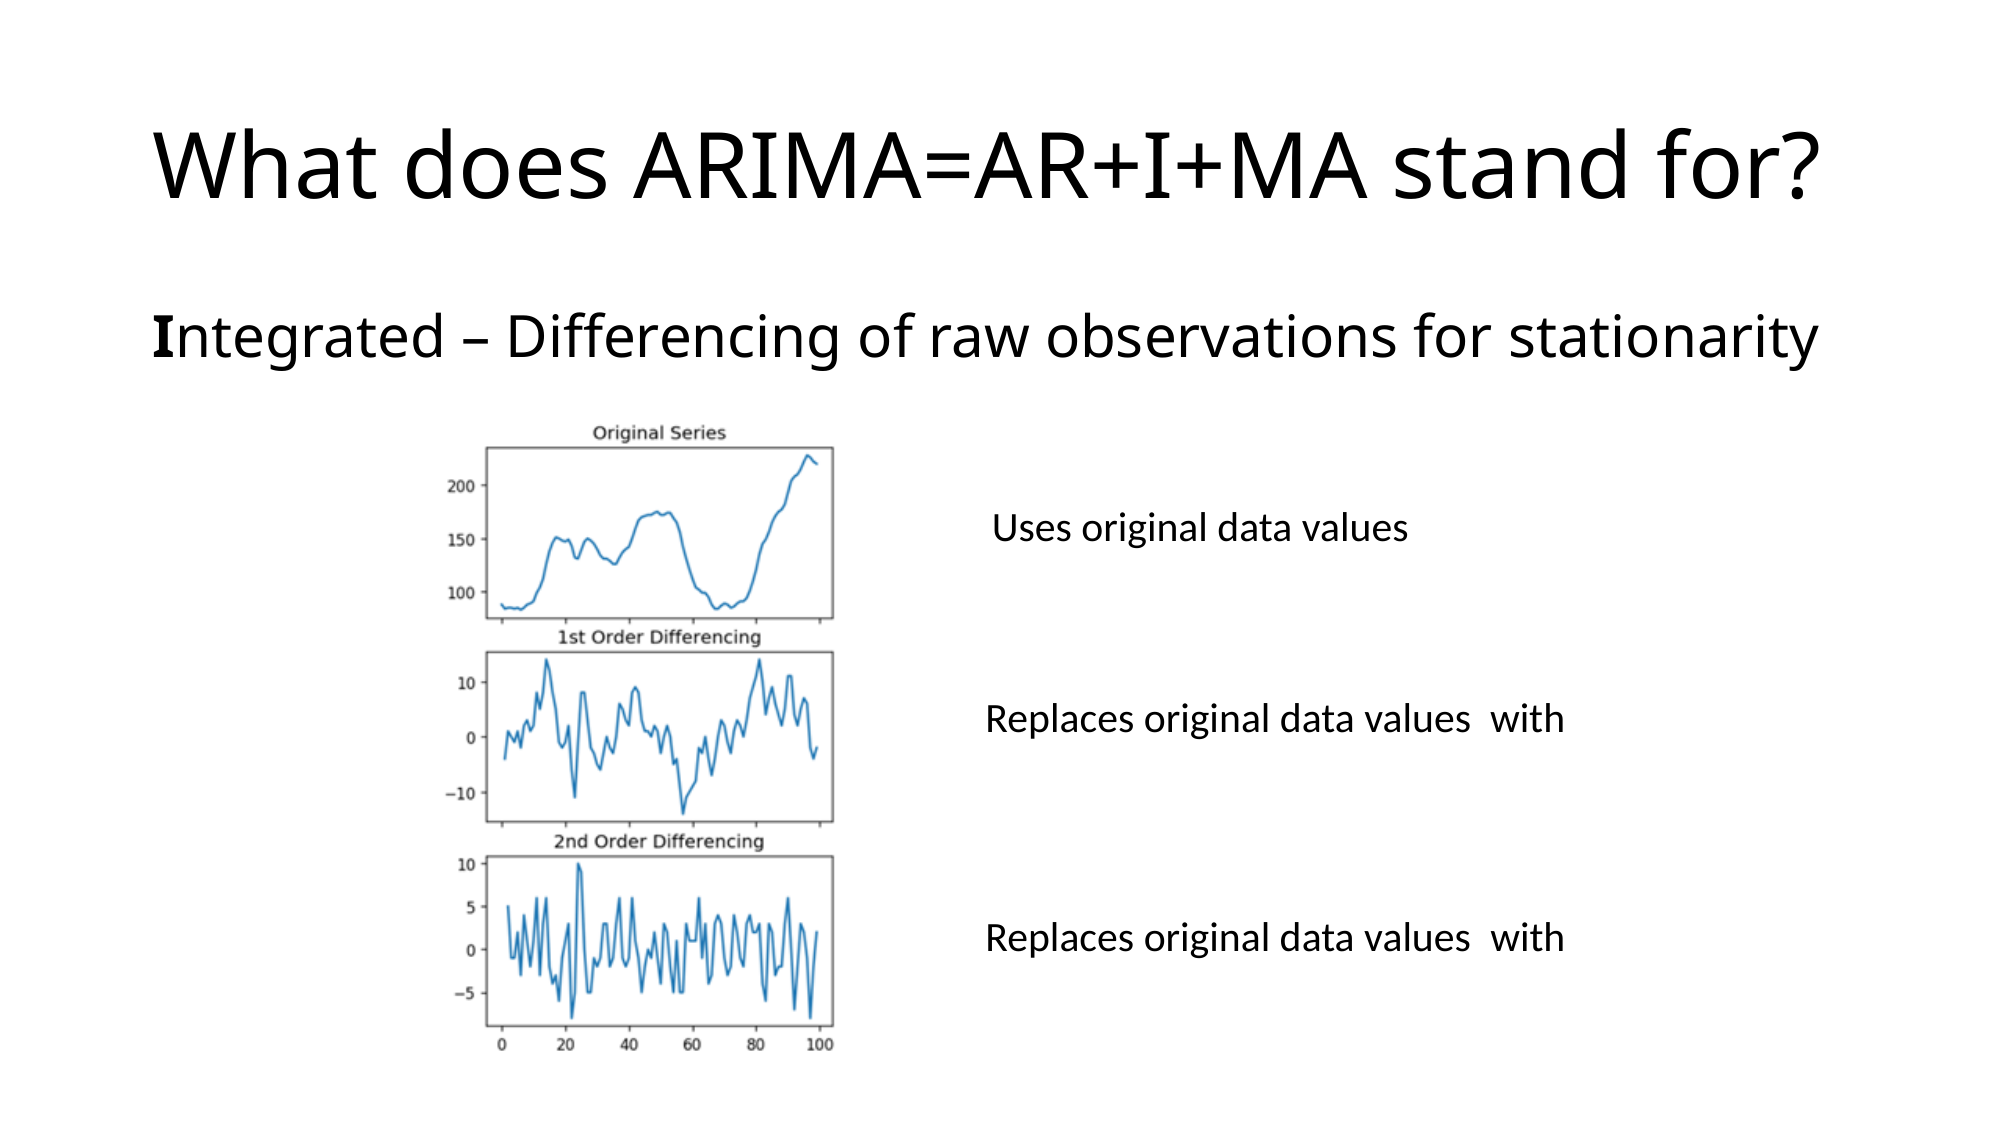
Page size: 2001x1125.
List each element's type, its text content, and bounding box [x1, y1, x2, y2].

picture [432, 414, 850, 1065]
title What does ARIMA=AR+I+MA stand for? [137, 59, 1863, 278]
list Integrated – Differencing of raw observations for stationarity [137, 299, 1863, 1014]
